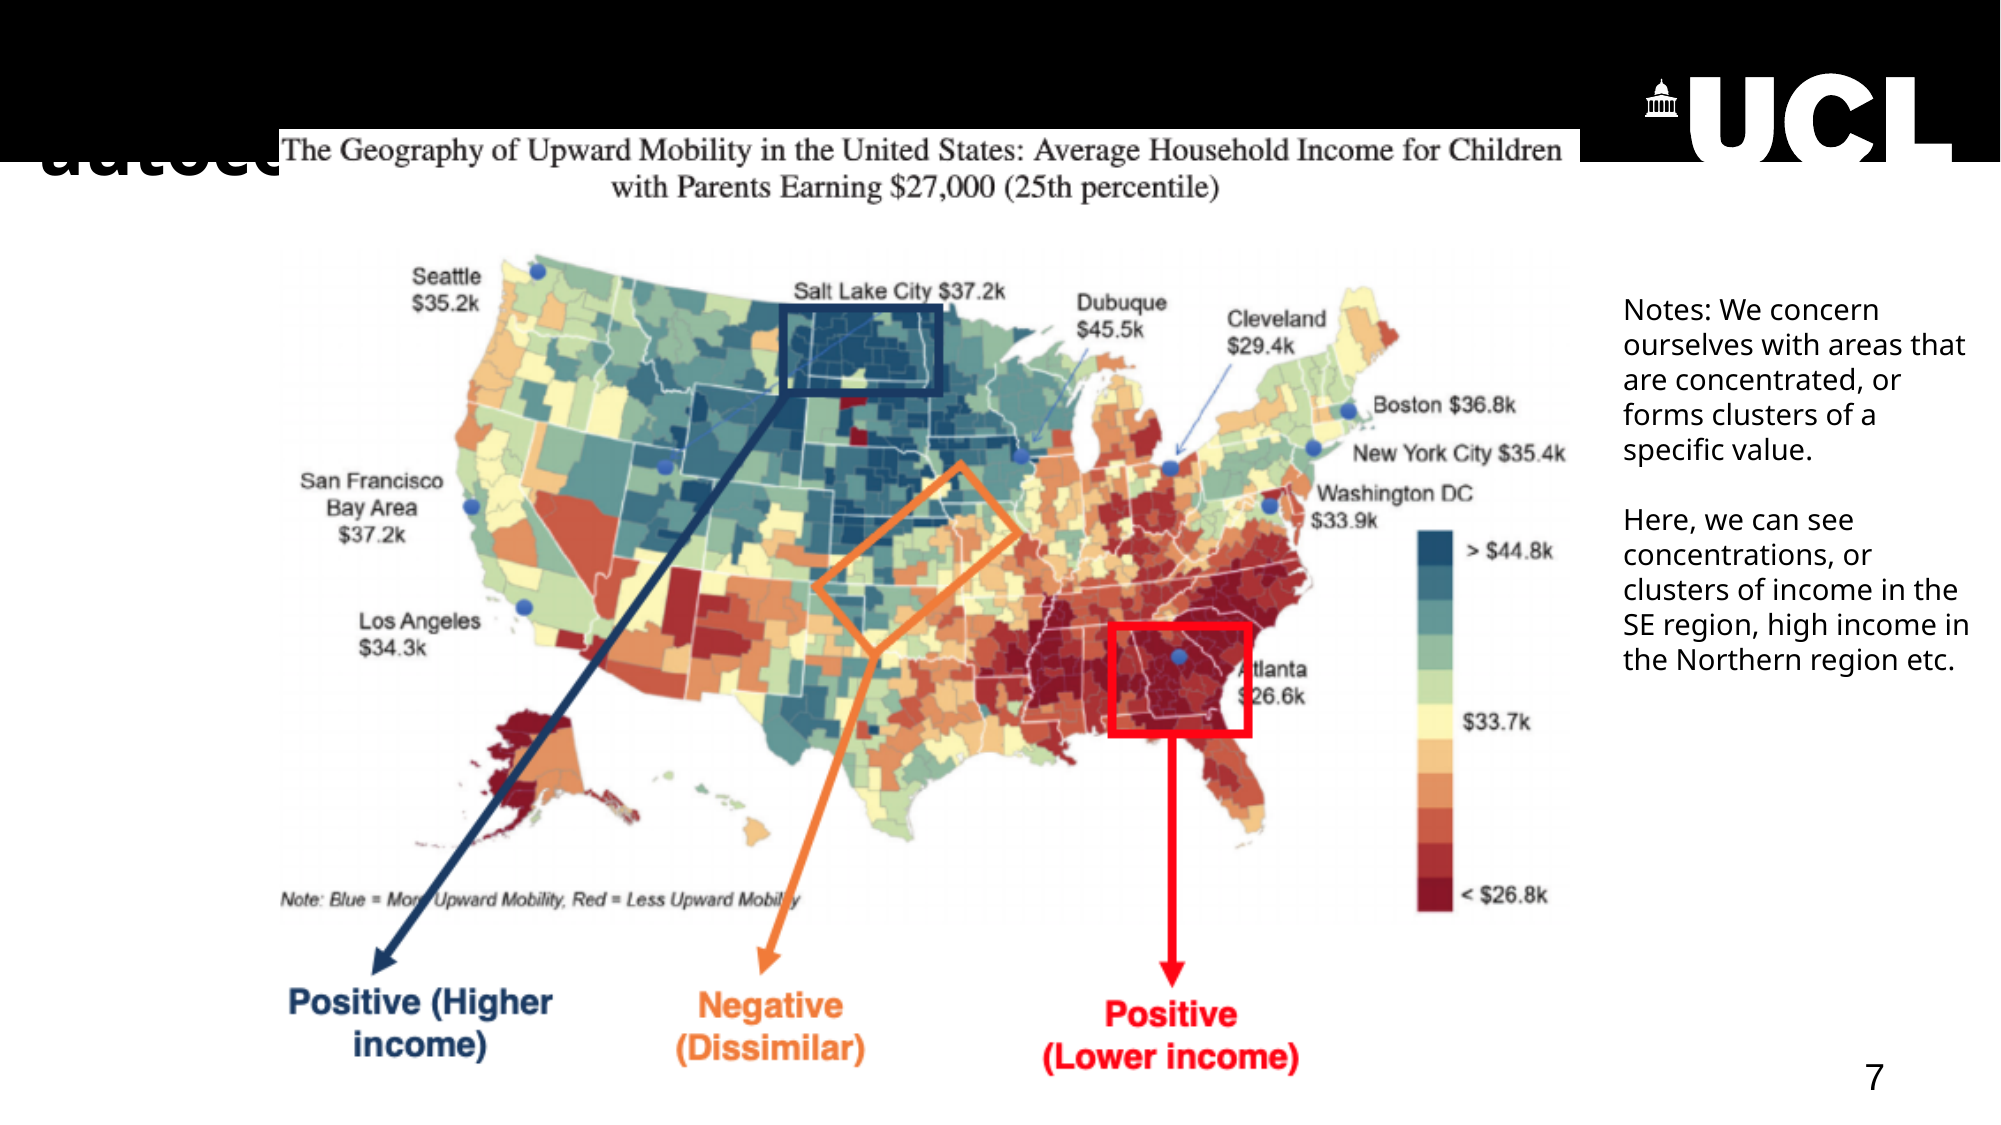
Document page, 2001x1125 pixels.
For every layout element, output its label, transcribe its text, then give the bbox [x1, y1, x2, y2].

text_box Notes: We concern ourselves with areas that are concentrated, or forms clusters of a specific value. Here, we can see concentrations, or clusters of income in the SE region, high income in the Northern region etc. [1608, 284, 1989, 684]
picture [279, 129, 1580, 1101]
text_box 7 [1849, 1045, 1939, 1070]
text_box An illustrative example of spatial autocorrelation [24, 22, 1721, 130]
